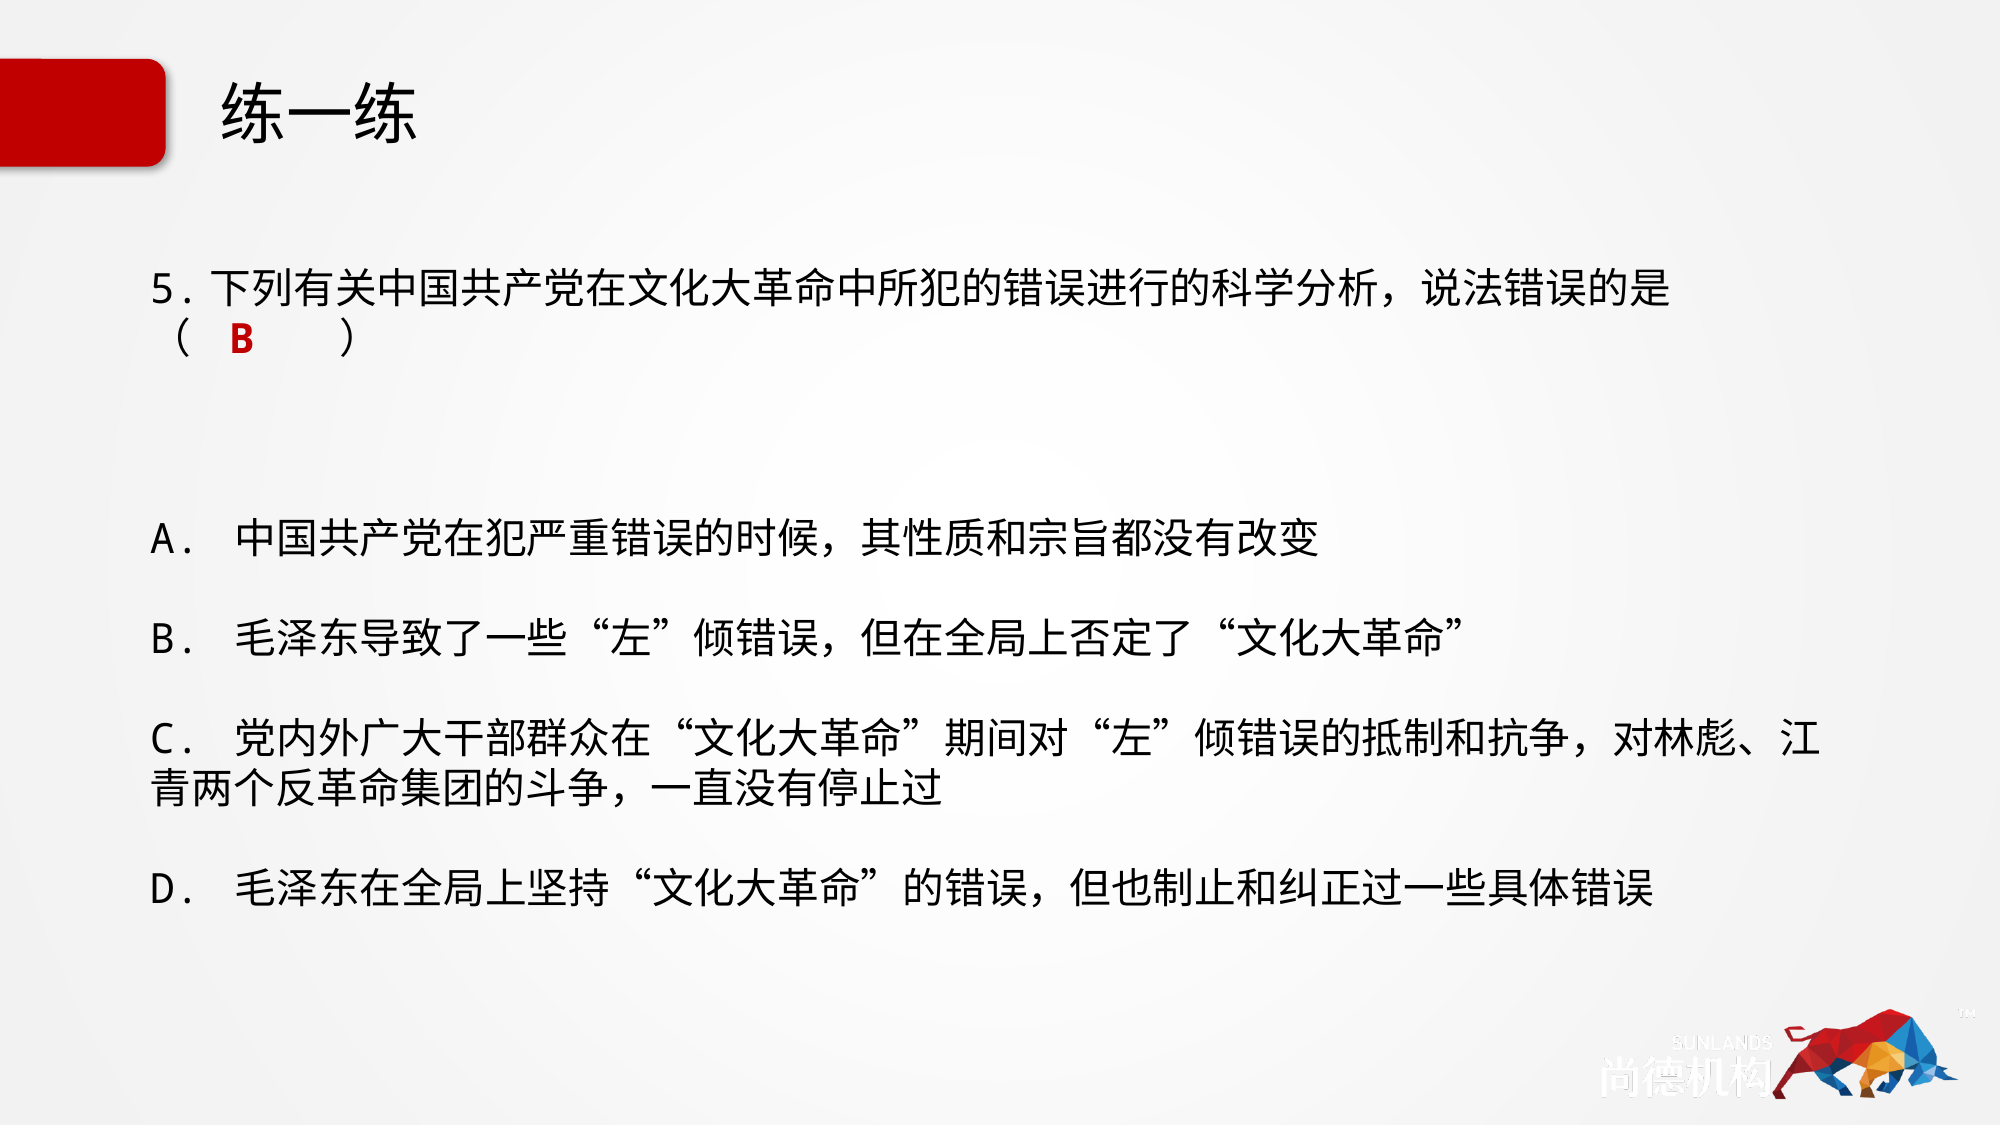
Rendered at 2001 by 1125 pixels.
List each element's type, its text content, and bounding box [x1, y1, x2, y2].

title 练一练 [204, 72, 1877, 162]
text_box 5.下列有关中国共产党在文化大革命中所犯的错误进行的科学分析，说法错误的是（ B ） A. 中国共产党在犯严重错误的时候，其性质和宗旨都没有改变 B. 毛泽东导致了一些“左”倾错误，但在全局上否定了“文化大革命” C. 党内外广大干部群众在“文化大革命”期间对“左”倾错误的抵制和抗争，对林彪、江青两个反革命集团的斗争，一直没有停止过 D. 毛泽东在全局上坚持“文化大革命”的错误，但也制止和纠正过一些具体错误 [134, 253, 1877, 919]
picture [0, 0, 2001, 1125]
